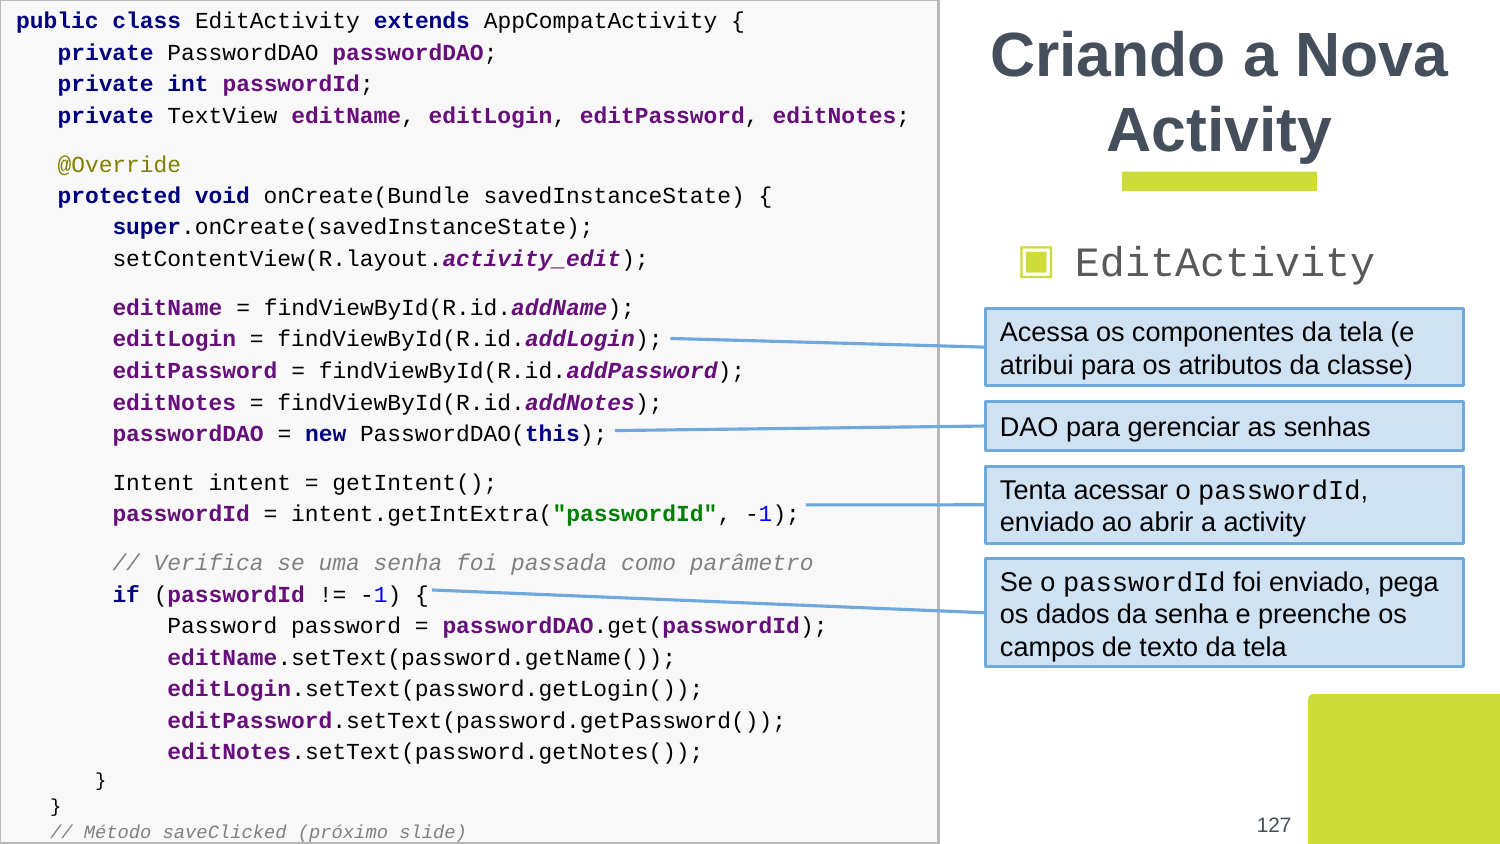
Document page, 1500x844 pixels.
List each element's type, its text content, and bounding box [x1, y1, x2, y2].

text_box DAO para gerenciar as senhas [985, 401, 1464, 451]
text_box Acessa os componentes da tela (e atribui para os atributos da classe) [985, 308, 1464, 386]
slide_number ‹#› [1216, 791, 1307, 844]
text_box [1121, 171, 1317, 192]
title Criando a Nova Activity [939, 22, 1500, 156]
text_box public class EditActivity extends AppCompatActivity { private PasswordDAO passwordDAO; private int passwordId; private TextView editName, editLogin, editPassword, editNotes; @Override protected void onCreate(Bundle savedInstanceState) { super.onCreate(savedInstanceState); setContentView(R.layout.activity_edit); editName = findViewById(R.id.addName); editLogin = findViewById(R.id.addLogin); editPassword = findViewById(R.id.addPassword); editNotes = findViewById(R.id.addNotes); passwordDAO = new PasswordDAO(this); Intent intent = getIntent(); passwordId = intent.getIntExtra("passwordId", -1); // Verifica se uma senha foi passada como parâmetro if (passwordId != -1) { Password password = passwordDAO.get(passwordId); editName.setText(password.getName()); editLogin.setText(password.getLogin()); editPassword.setText(password.getPassword()); editNotes.setText(password.getNotes()); } } // Método saveClicked (próximo slide) [0, 0, 939, 844]
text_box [670, 338, 986, 348]
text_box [431, 589, 986, 613]
text_box Se o passwordId foi enviado, pega os dados da senha e preenche os campos de texto da tela [985, 558, 1464, 667]
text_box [614, 425, 986, 431]
list EditActivity [985, 212, 1500, 289]
text_box Tenta acessar o passwordId, enviado ao abrir a activity [985, 466, 1464, 544]
